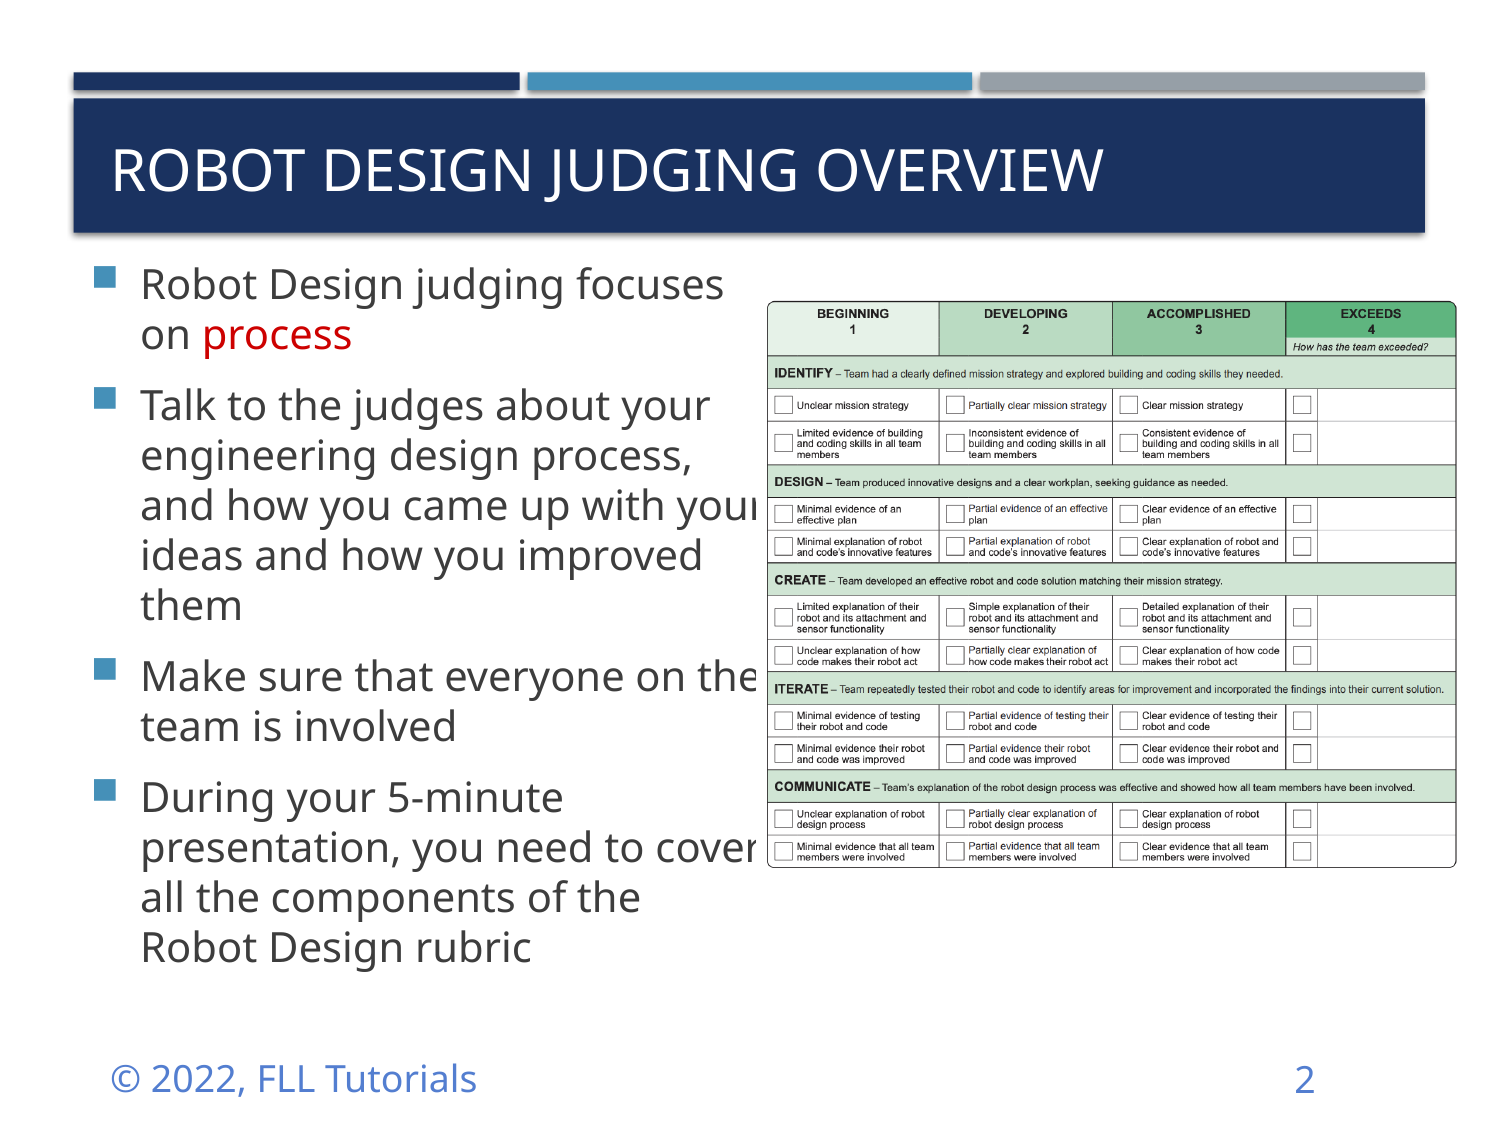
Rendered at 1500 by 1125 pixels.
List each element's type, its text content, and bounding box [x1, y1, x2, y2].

title ROBOT DESIGN JUDGING OVERVIEW [95, 112, 1406, 211]
footer © 2022, FLL Tutorials [95, 1047, 895, 1108]
list Robot Design judging focuses on process Talk to the judges about your engineering design process, and how you came up with your ideas and how you improved them Make sure that everyone on the team is involved During your 5-minute presentation, you need to cover all the components of the Robot Design rubric [75, 250, 783, 1048]
slide_number 2 [1279, 1048, 1406, 1109]
picture [755, 290, 1473, 876]
